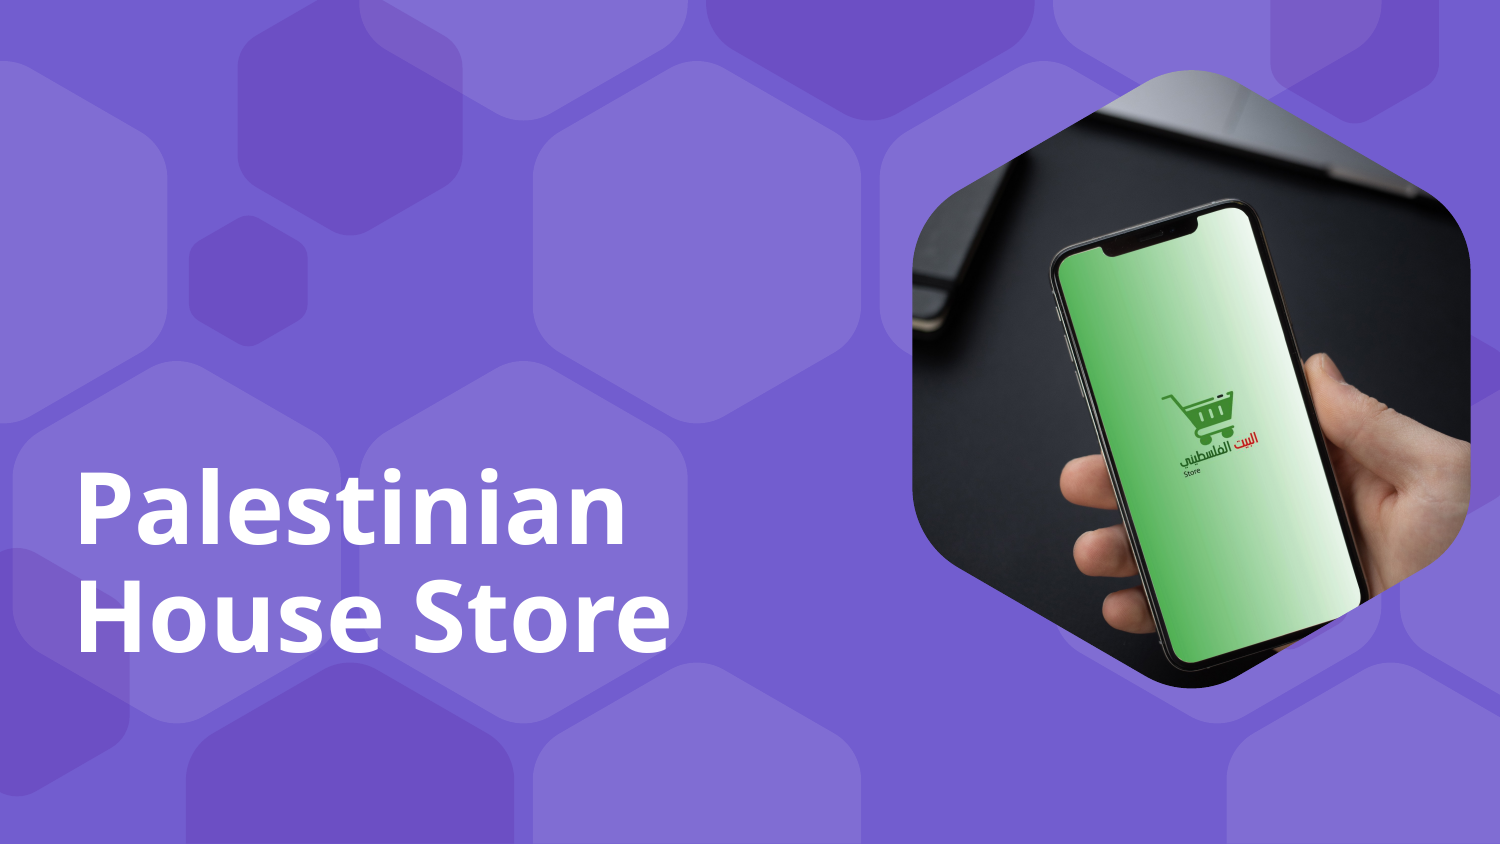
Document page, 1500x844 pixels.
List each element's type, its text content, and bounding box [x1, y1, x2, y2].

title Palestinian House Store [72, 474, 907, 674]
picture [912, 69, 1471, 689]
